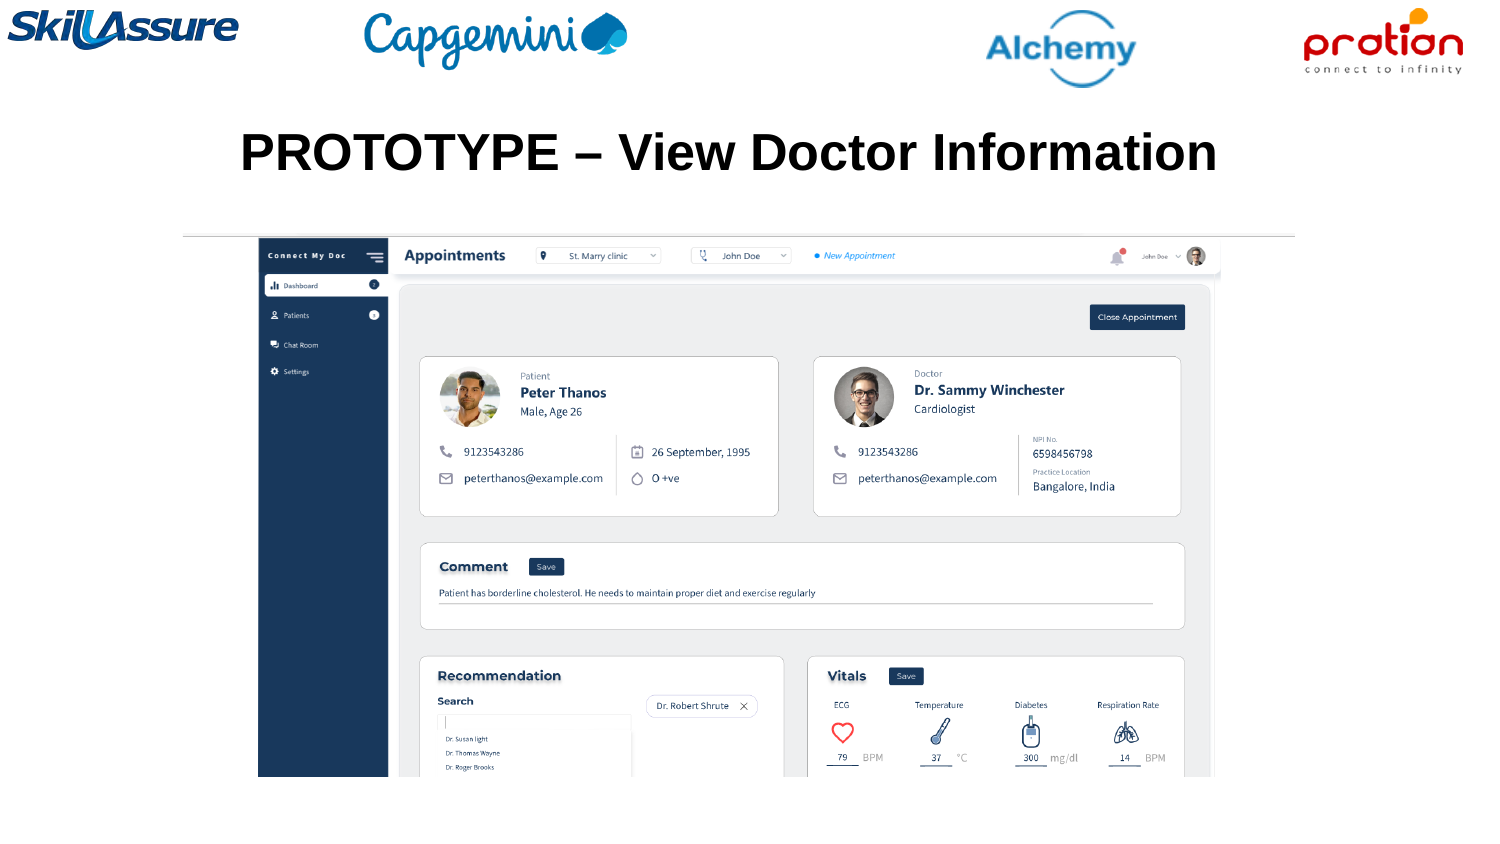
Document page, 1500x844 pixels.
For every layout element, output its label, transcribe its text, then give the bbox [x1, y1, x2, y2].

picture [1269, 0, 1500, 88]
picture [361, 9, 629, 72]
text_box [0, 0, 243, 56]
picture [182, 233, 1296, 778]
title PROTOTYPE – View Doctor Information [30, 103, 1429, 186]
picture [986, 9, 1138, 88]
